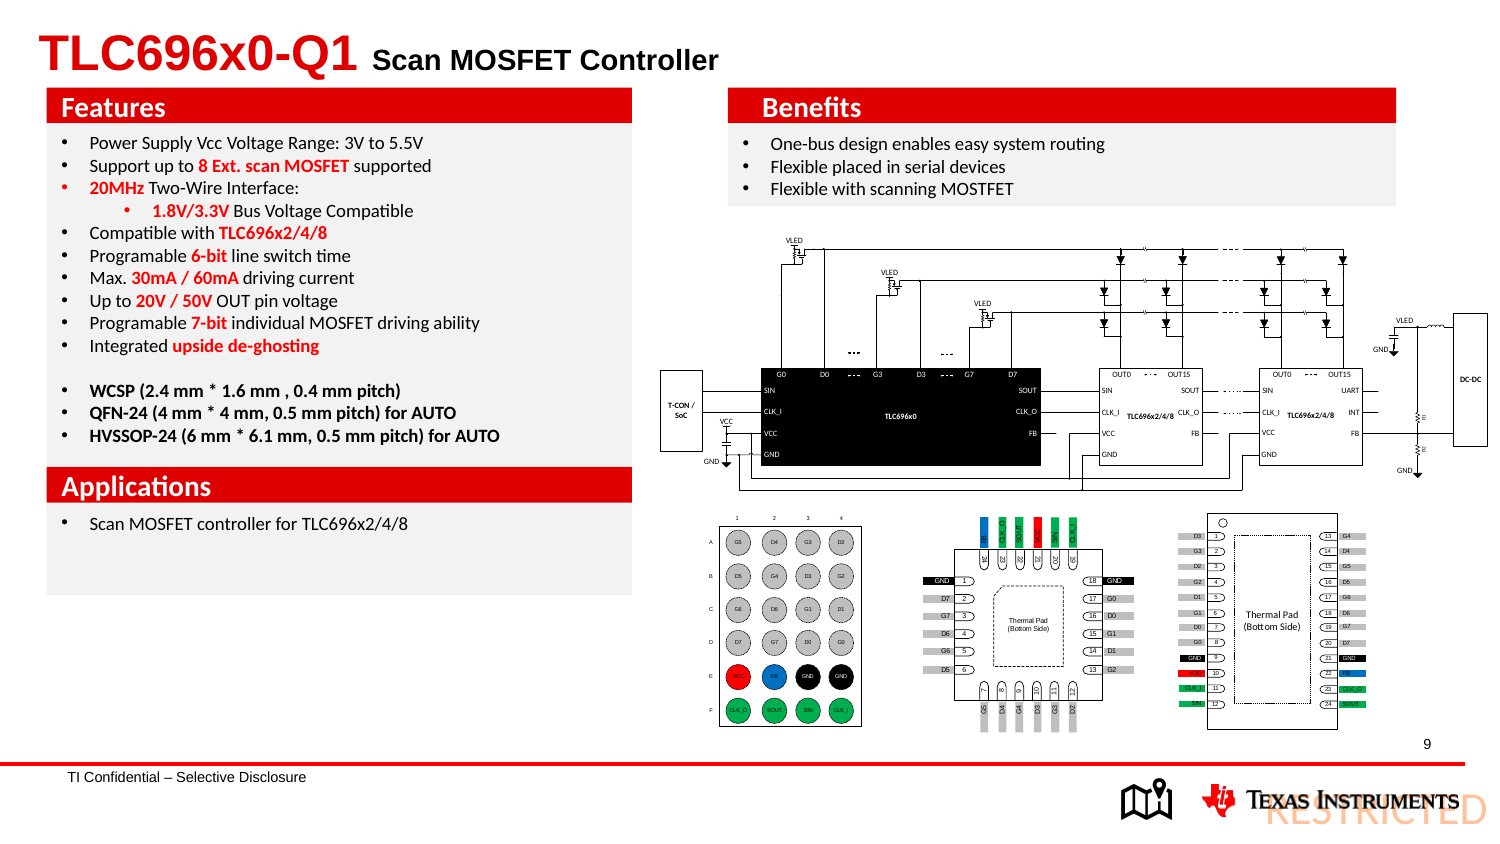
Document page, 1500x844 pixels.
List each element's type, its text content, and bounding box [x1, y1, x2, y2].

picture [920, 514, 1135, 734]
text_box Scan MOSFET controller for TLC696x2/4/8 [45, 502, 634, 597]
text_box Power Supply Vcc Voltage Range: 3V to 5.5V Support up to 8 Ext. scan MOSFET supported 20MHz Two-Wire Interface: 1.8V/3.3V Bus Voltage Compatible Compatible with TLC696x2/4/8 Programable 6-bit line switch time Max. 30mA / 60mA driving current Up to 20V / 50V OUT pin voltage Programable 7-bit individual MOSFET driving ability Integrated upside de-ghosting WCSP (2.4 mm * 1.6 mm , 0.4 mm pitch) QFN-24 (4 mm * 4 mm, 0.5 mm pitch) for AUTO HVSSOP-24 (6 mm * 6.1 mm, 0.5 mm pitch) for AUTO [45, 121, 634, 468]
text_box Features [46, 87, 632, 121]
text_box Benefits [727, 87, 1397, 124]
text_box Applications [46, 468, 632, 503]
picture [1176, 511, 1367, 731]
title TLC696x0-Q1 Scan MOSFET Controller [26, 4, 1414, 106]
picture [1202, 784, 1459, 817]
picture [646, 220, 1500, 728]
text_box One-bus design enables easy system routing Flexible placed in serial devices Flexible with scanning MOSTFET [726, 123, 1398, 208]
picture [1116, 768, 1177, 830]
slide_number 9 [1093, 728, 1444, 755]
